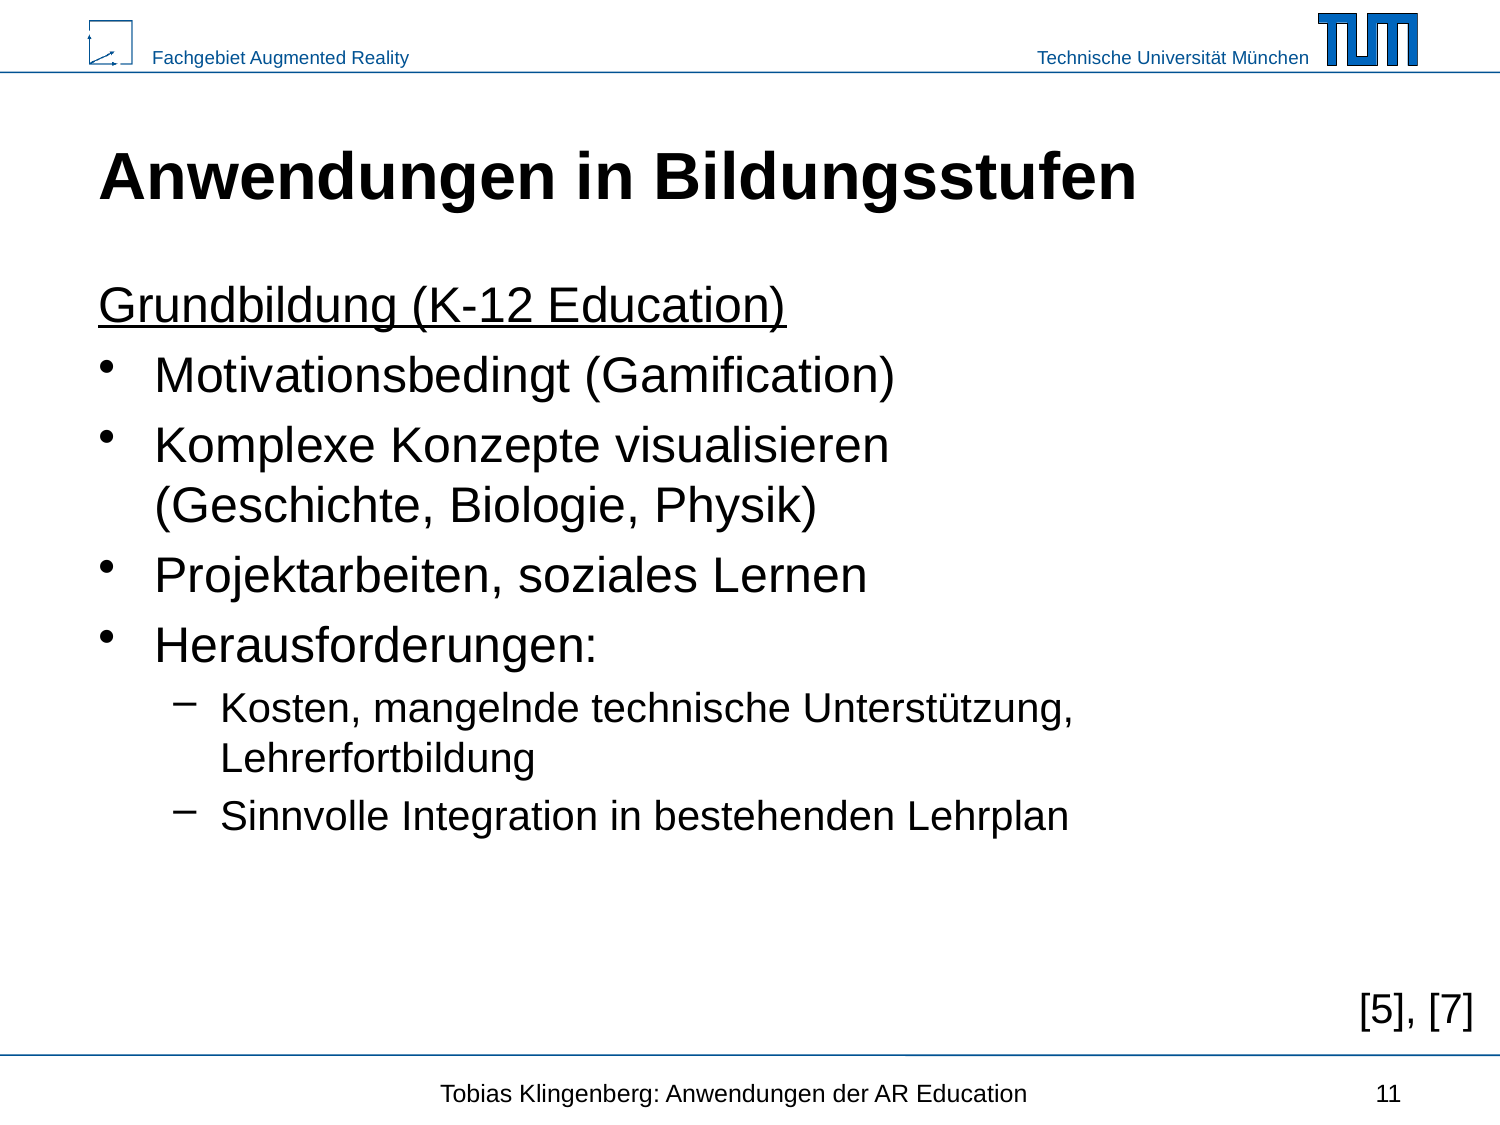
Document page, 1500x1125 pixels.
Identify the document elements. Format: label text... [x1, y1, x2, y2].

title Anwendungen in Bildungsstufen [83, 120, 1417, 221]
picture [83, 14, 136, 68]
footer Tobias Klingenberg: Anwendungen der AR Education [424, 1067, 1103, 1118]
list Grundbildung (K-12 Education) Motivationsbedingt (Gamification) Komplexe Konzepte visualisieren (Geschichte, Biologie, Physik) Projektarbeiten, soziales Lernen Herausforderungen: Kosten, mangelnde technische Unterstützung, Lehrerfortbildung Sinnvolle Integration in bestehenden Lehrplan [83, 264, 1417, 1013]
slide_number 11 [1103, 1067, 1417, 1118]
text_box [5], [7] [1343, 974, 1490, 1040]
